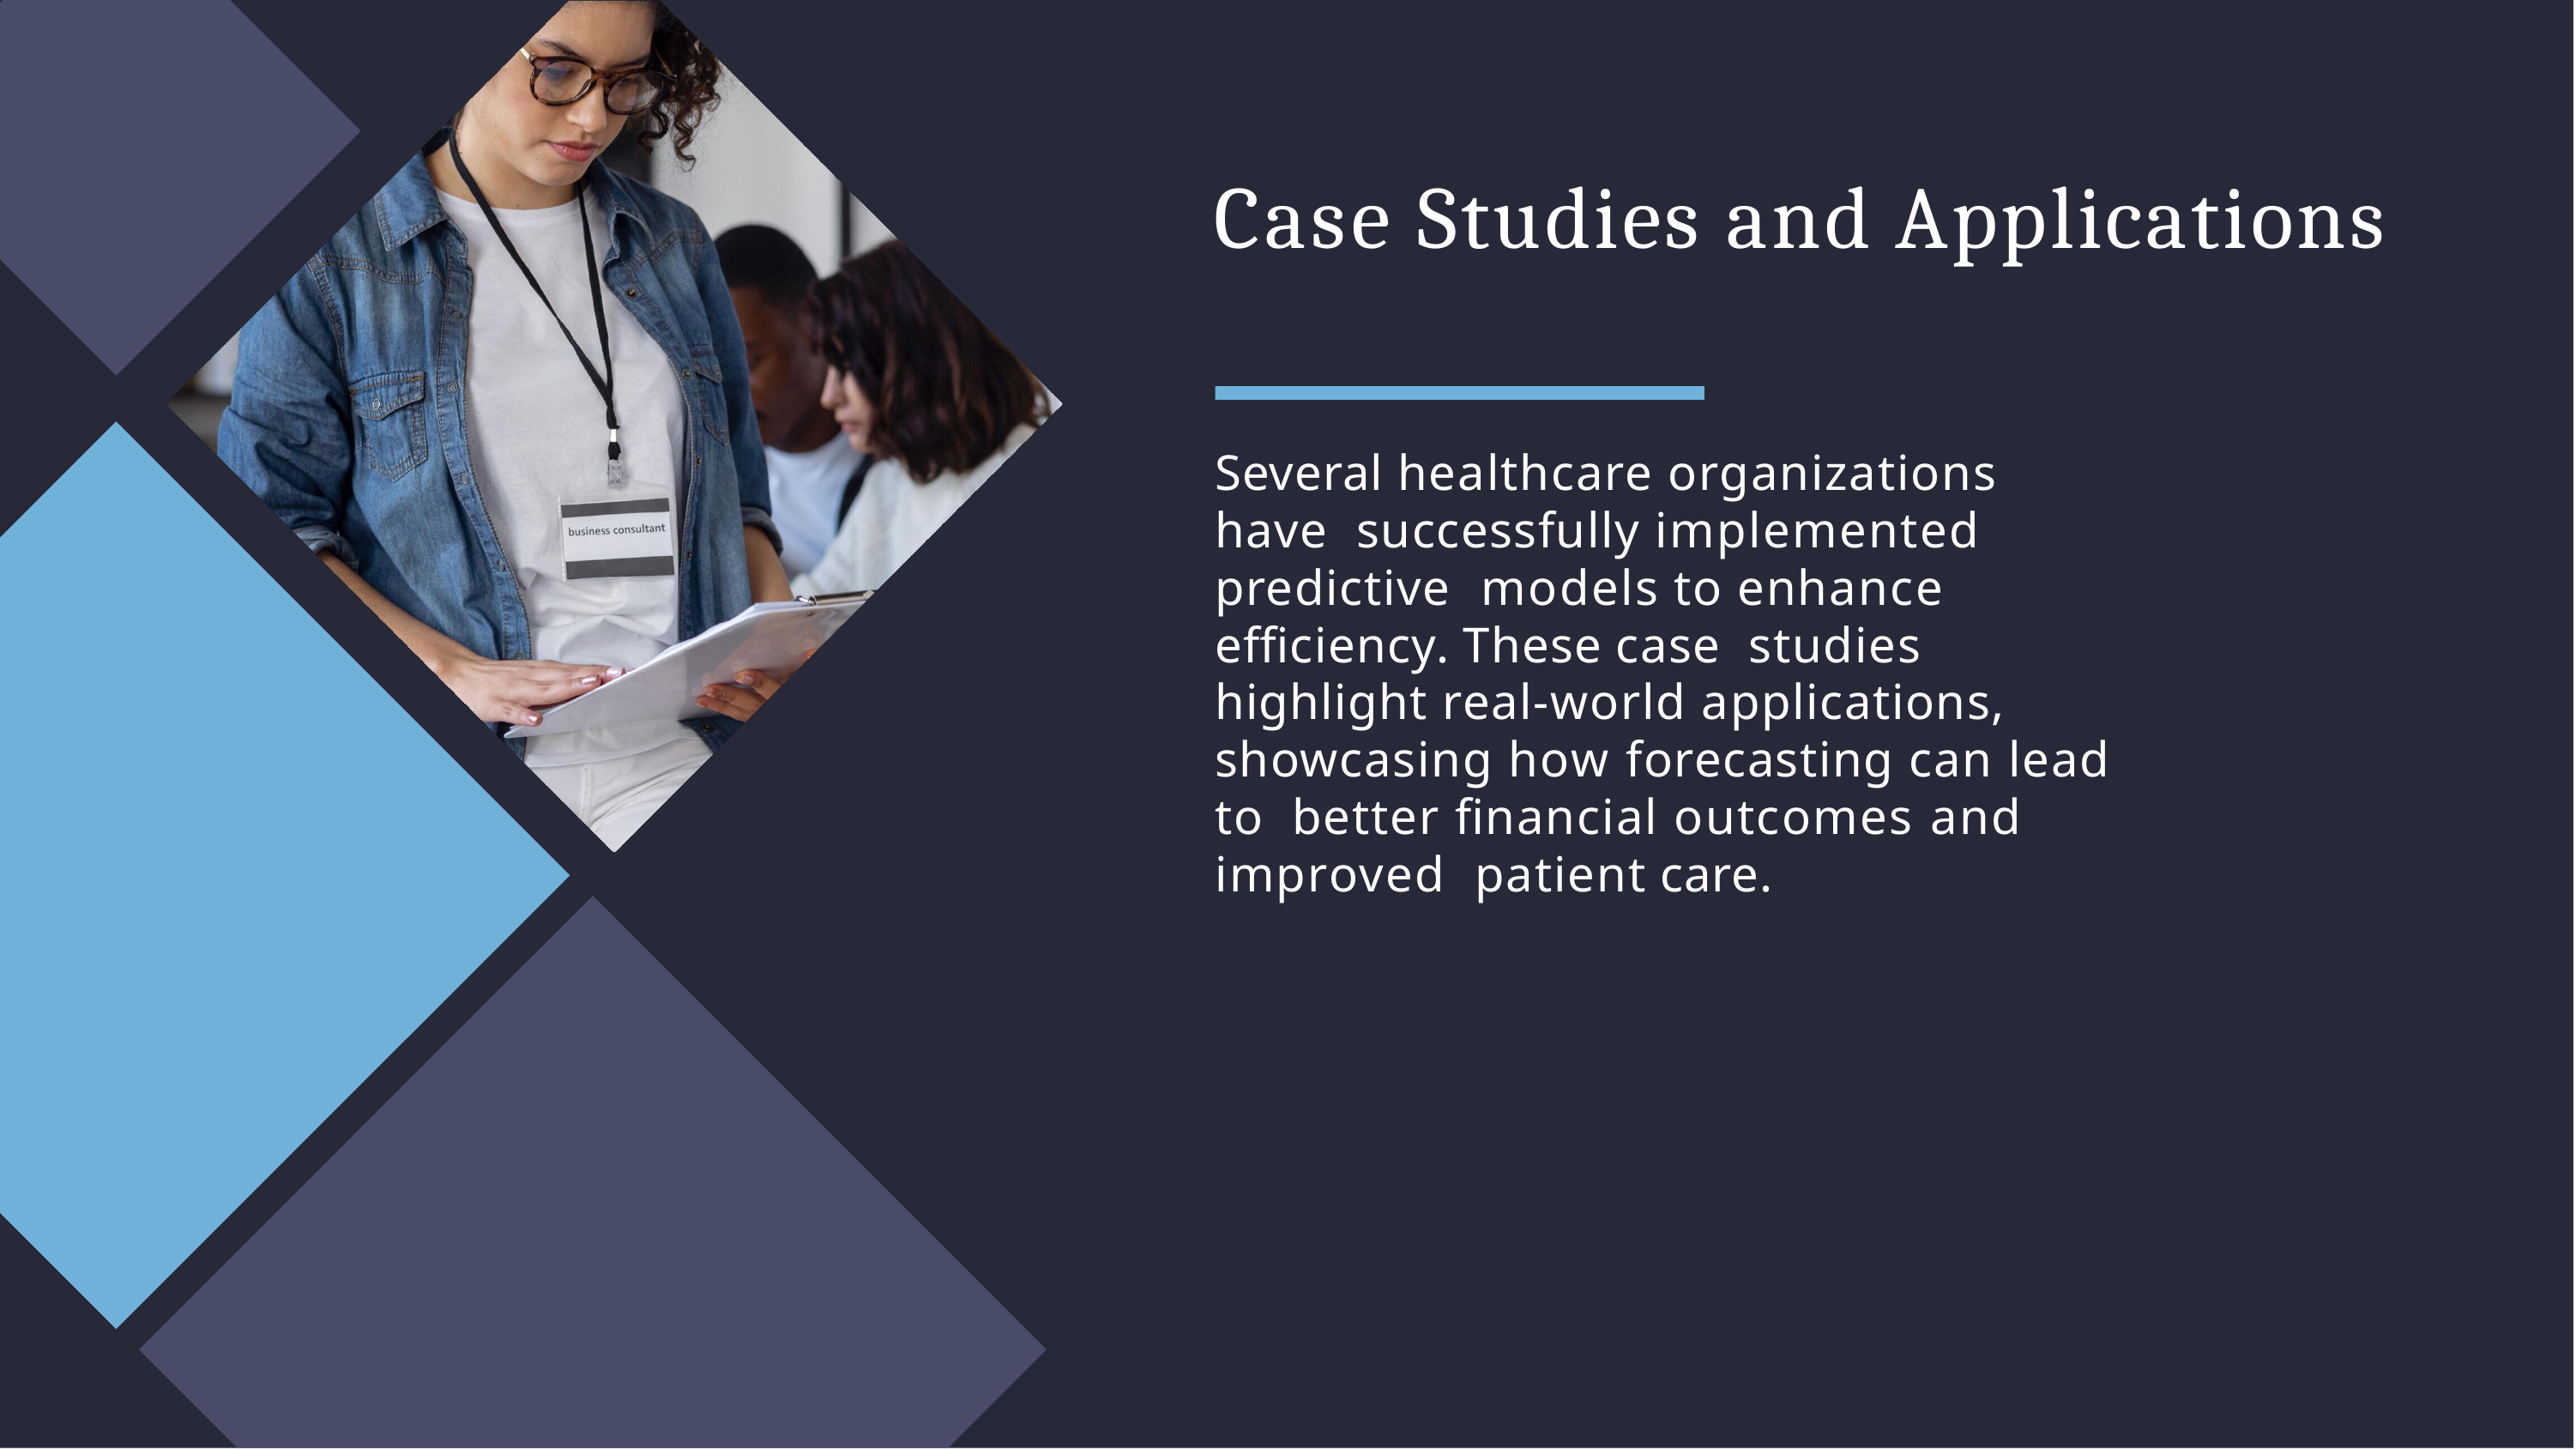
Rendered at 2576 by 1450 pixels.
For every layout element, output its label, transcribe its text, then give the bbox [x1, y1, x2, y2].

text_box Several healthcare organizations have successfully implemented predictive models to enhance eﬃciency. These case studies highlight real-world applications, showcasing how forecasting can lead to better ﬁnancial outcomes and improved patient care. [1213, 443, 2141, 903]
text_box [0, 0, 1063, 1448]
title Case Studies and Applications [1212, 158, 2447, 402]
text_box [1215, 386, 1704, 400]
